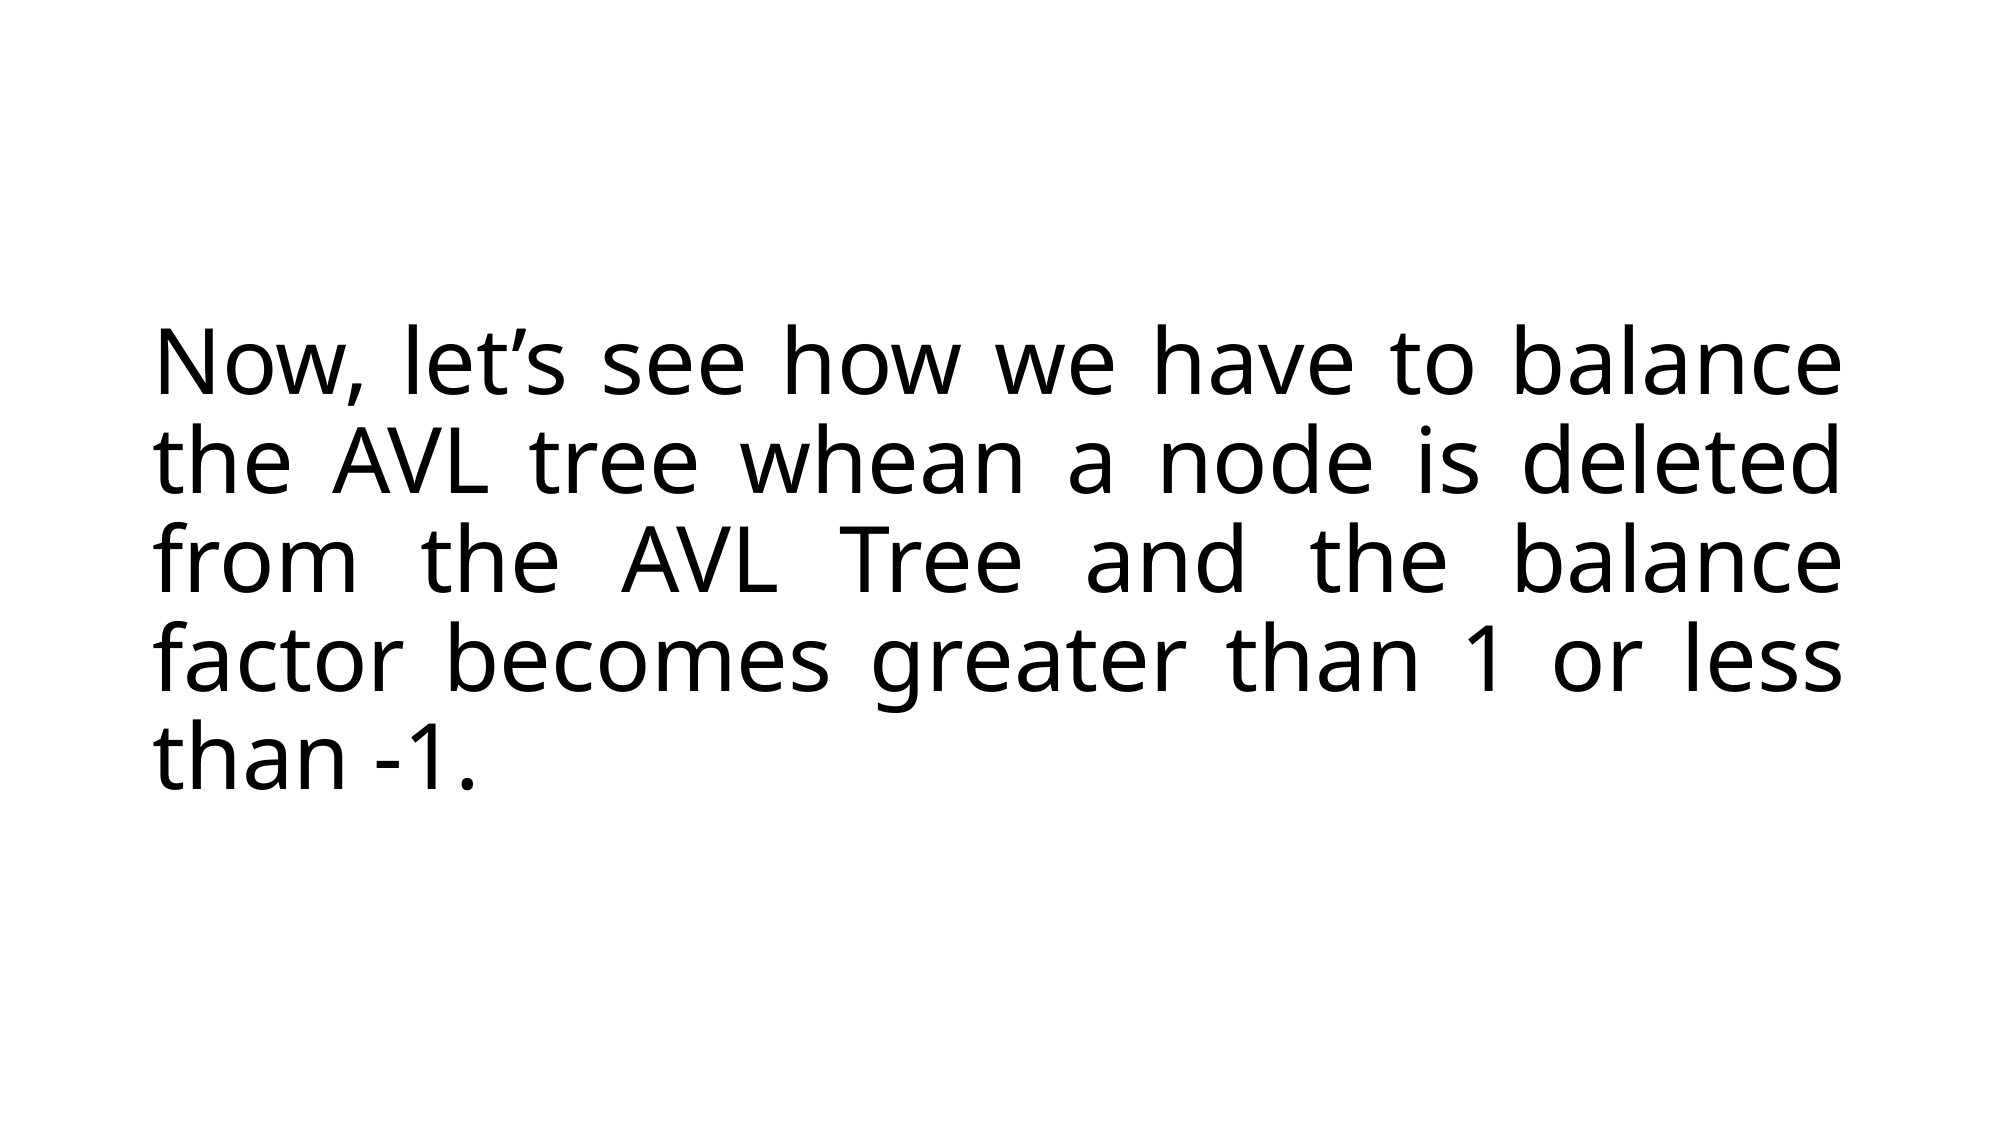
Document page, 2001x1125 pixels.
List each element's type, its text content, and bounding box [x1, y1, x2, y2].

title Now, let’s see how we have to balance the AVL tree whean a node is deleted from the AVL Tree and the balance factor becomes greater than 1 or less than -1. [137, 277, 1863, 848]
